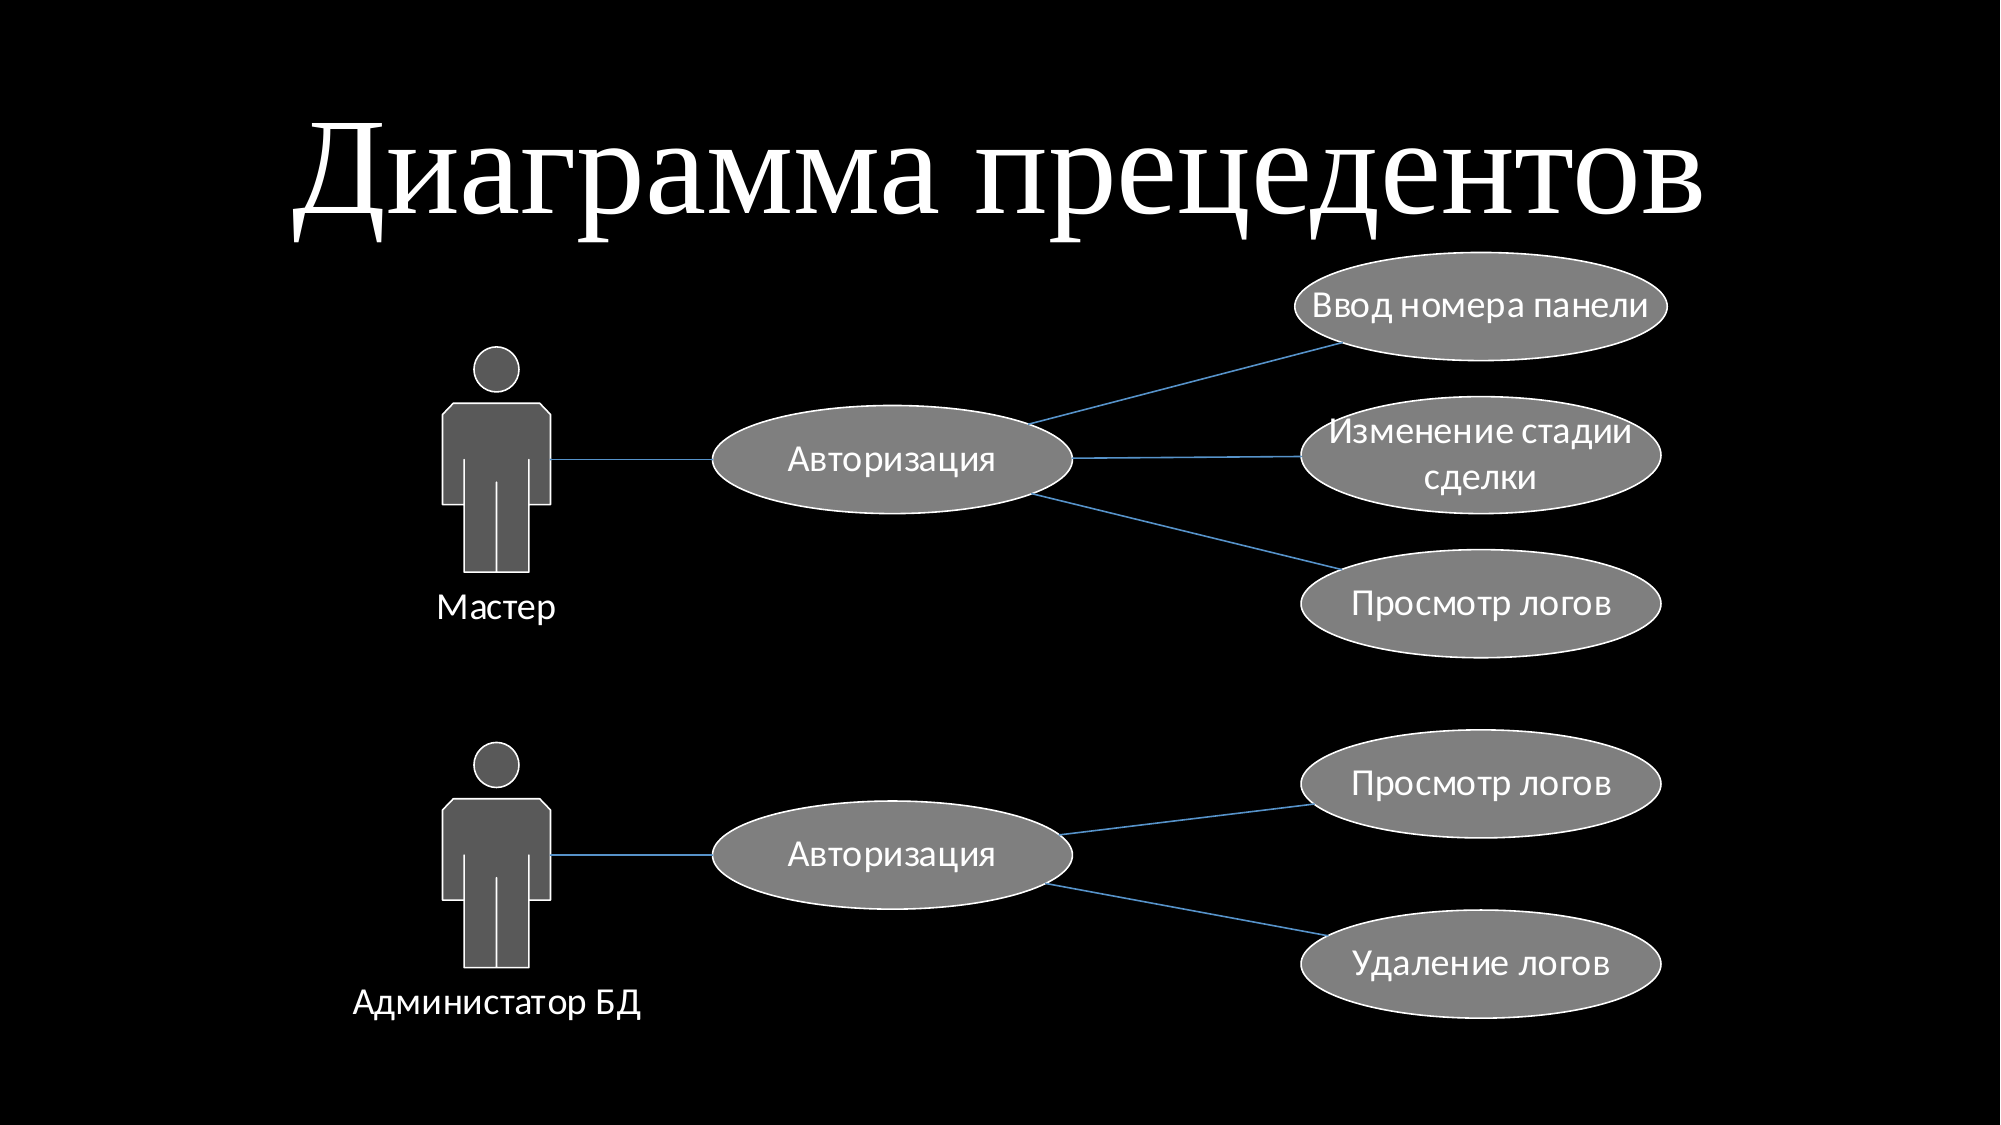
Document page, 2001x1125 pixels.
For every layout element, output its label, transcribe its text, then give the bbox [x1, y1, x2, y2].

picture [328, 246, 1672, 1046]
title Диаграмма прецедентов [137, 59, 1863, 278]
